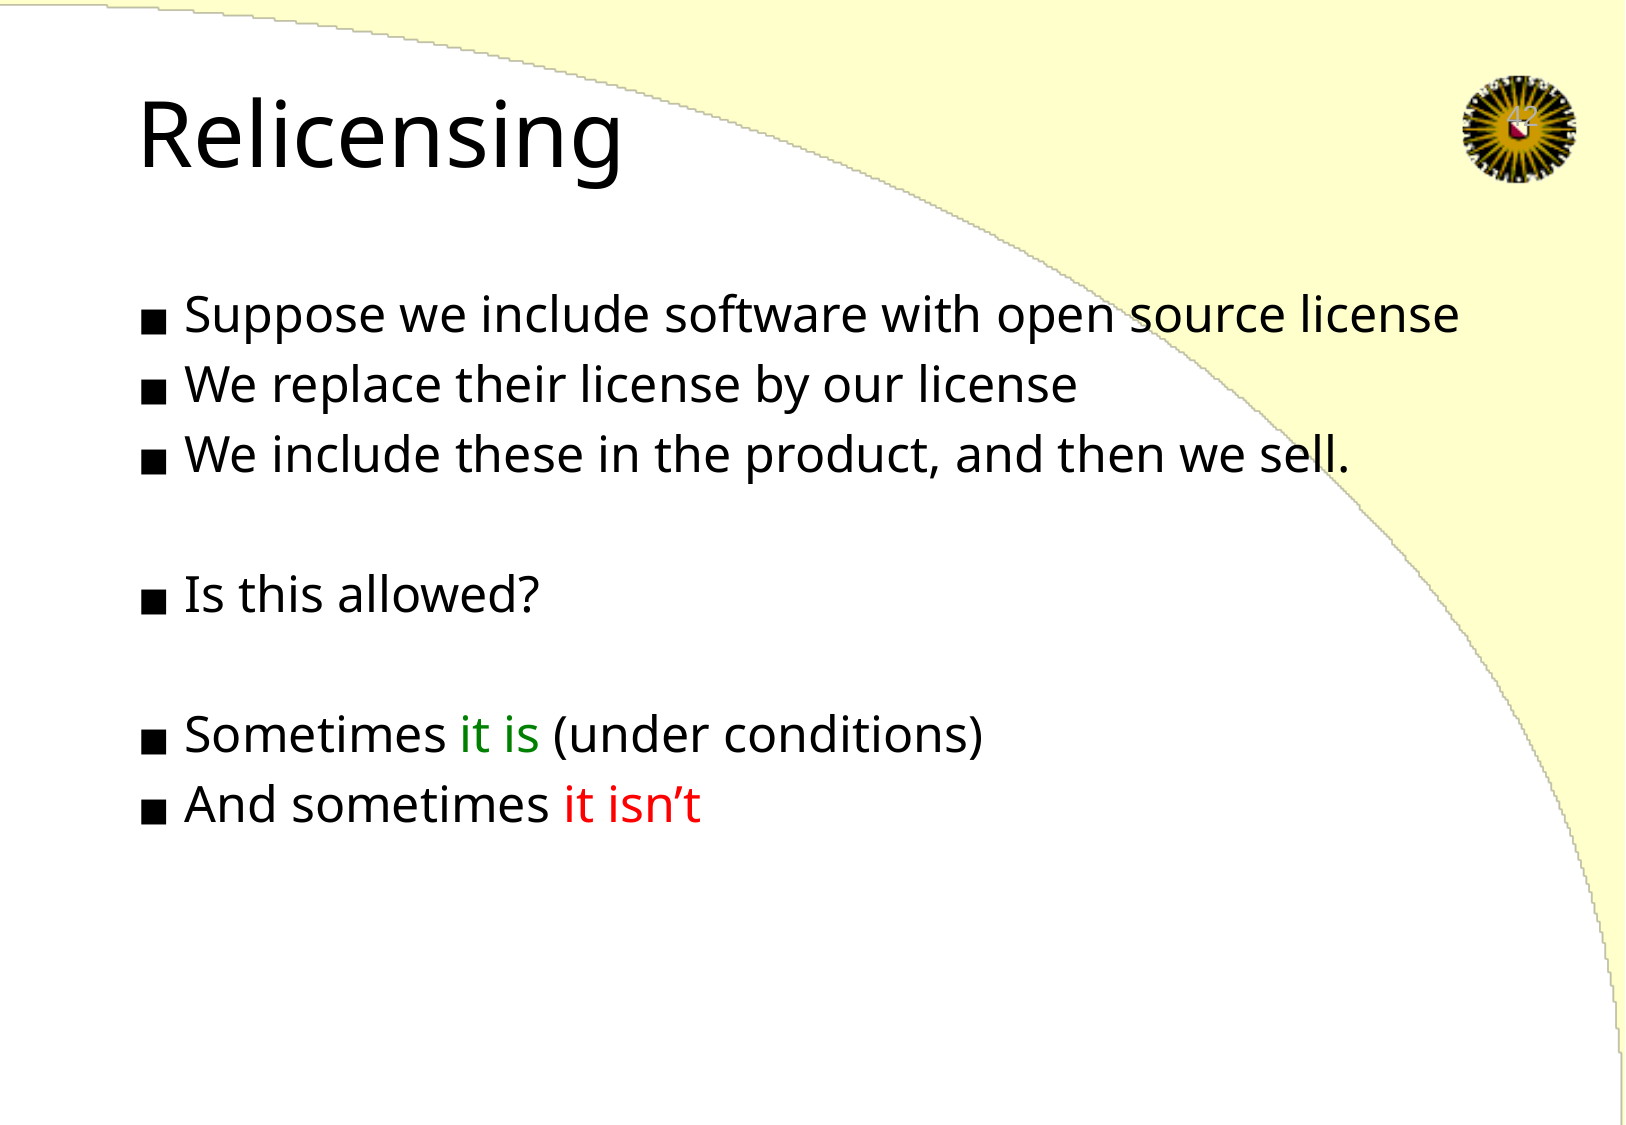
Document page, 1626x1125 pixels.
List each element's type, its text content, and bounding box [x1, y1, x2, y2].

title Relicensing [121, 37, 1436, 225]
list Suppose we include software with open source license We replace their license by our license We include these in the product, and then we sell. Is this allowed? Sometimes it is (under conditions) And sometimes it isn’t [121, 275, 1504, 1088]
picture [0, 3, 1625, 1125]
text_box ‹#› [1452, 90, 1594, 145]
